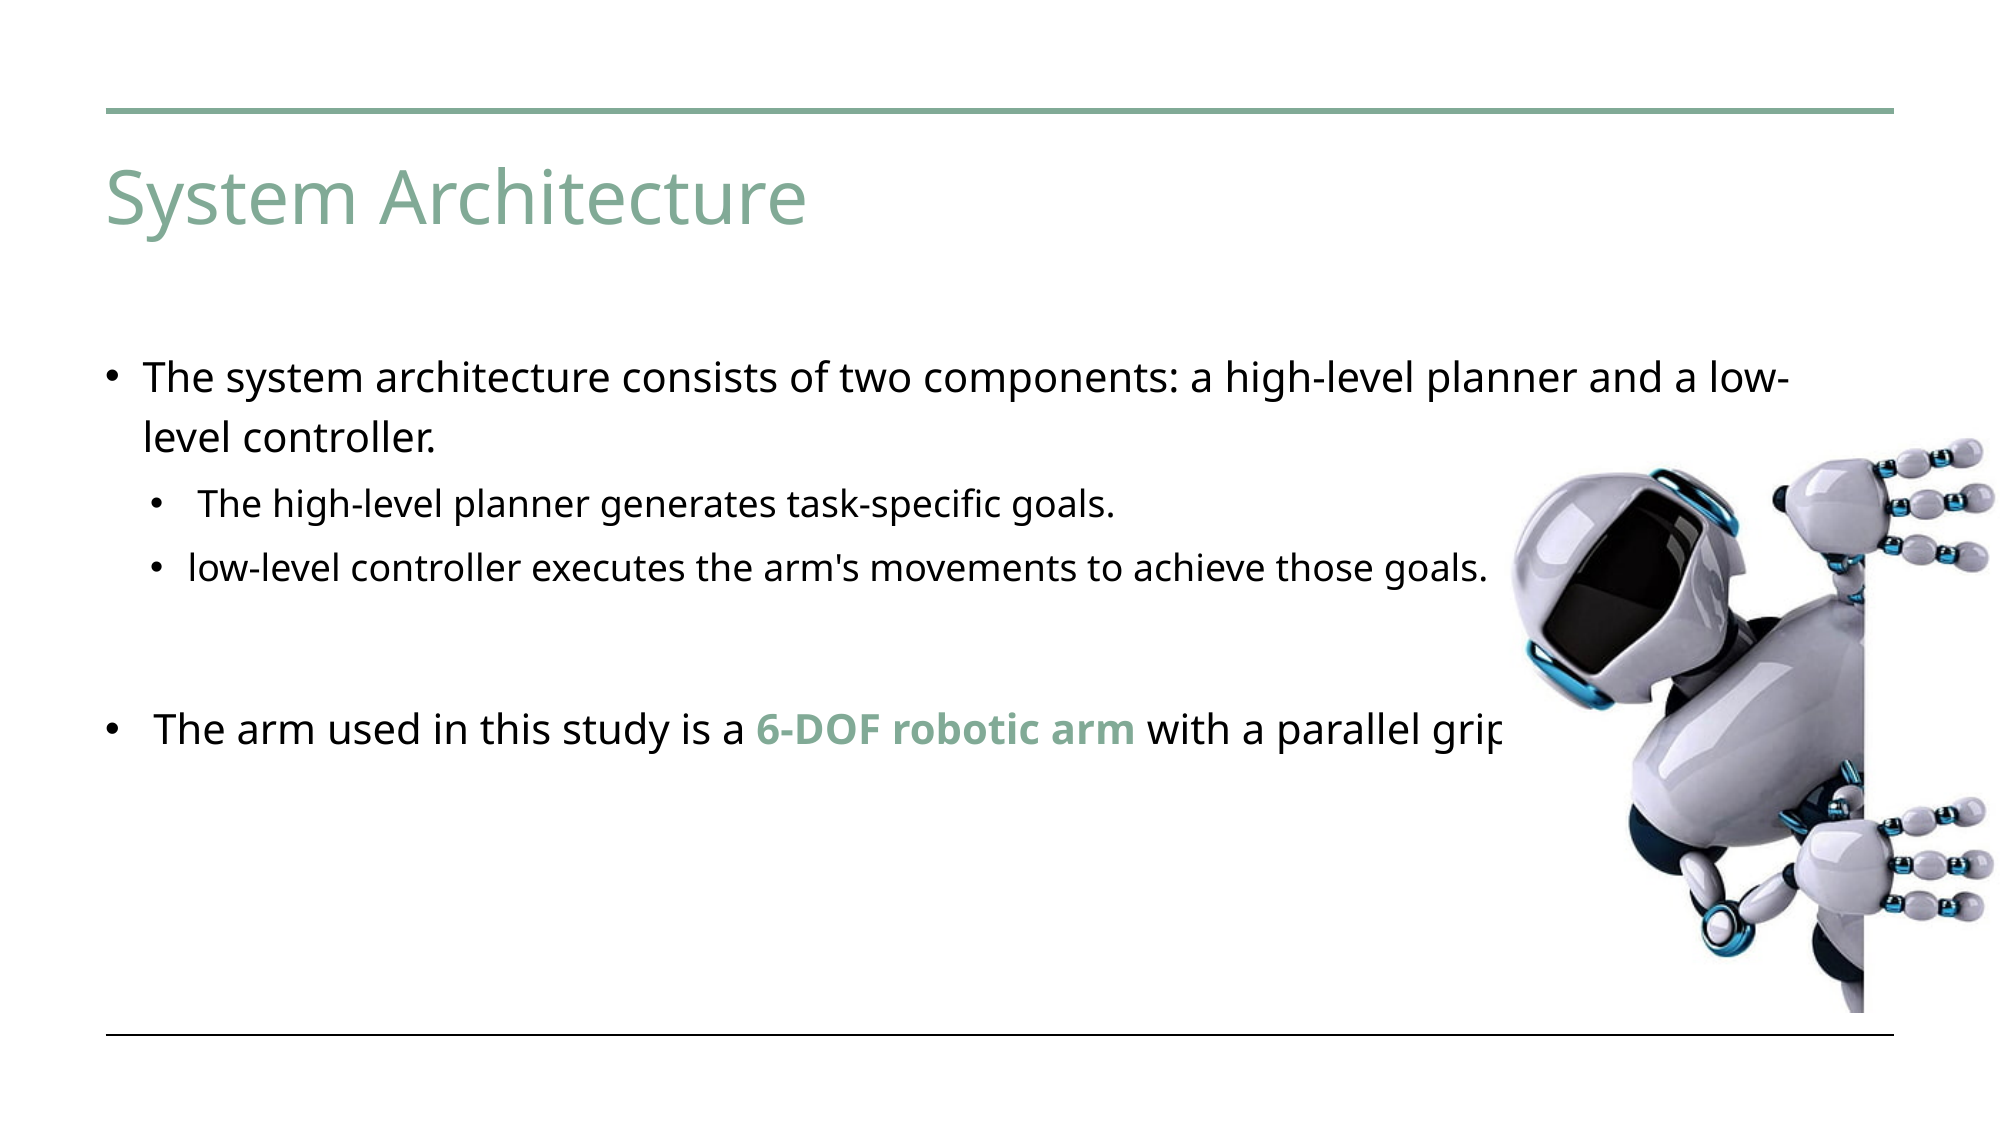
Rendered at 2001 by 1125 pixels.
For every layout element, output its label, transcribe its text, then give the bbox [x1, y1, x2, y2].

picture [1501, 427, 2000, 1013]
list The system architecture consists of two components: a high-level planner and a low-level controller. The high-level planner generates task-specific goals. low-level controller executes the arm's movements to achieve those goals. The arm used in this study is a 6-DOF robotic arm with a parallel gripper. [90, 332, 1894, 994]
title System Architecture [90, 156, 1894, 332]
